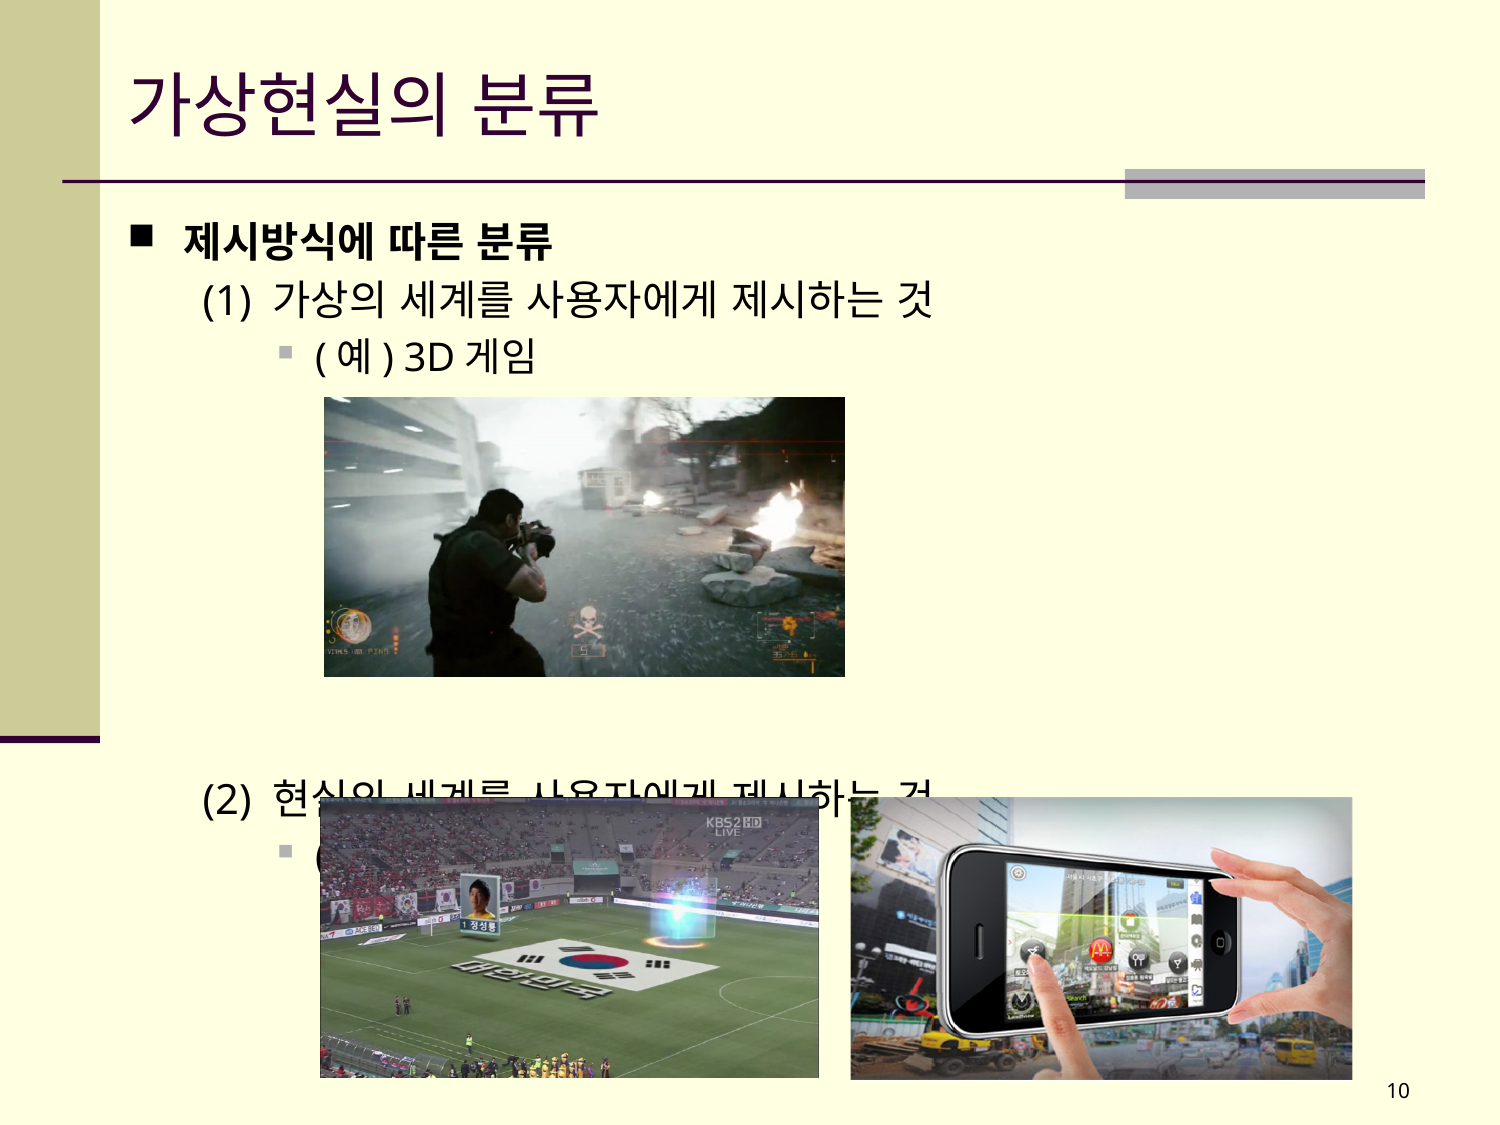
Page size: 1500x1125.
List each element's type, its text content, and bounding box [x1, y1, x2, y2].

title 가상현실의 분류 [112, 45, 1425, 161]
picture [324, 396, 845, 677]
picture [320, 797, 819, 1078]
slide_number 10 [1112, 1070, 1425, 1100]
list 제시방식에 따른 분류 (1) 가상의 세계를 사용자에게 제시하는 것 (예) 3D게임 (2) 현실의 세계를 사용자에게 제시하는 것 (예) 증강현실, 혼합현실 [112, 208, 1424, 1059]
picture [850, 797, 1353, 1082]
